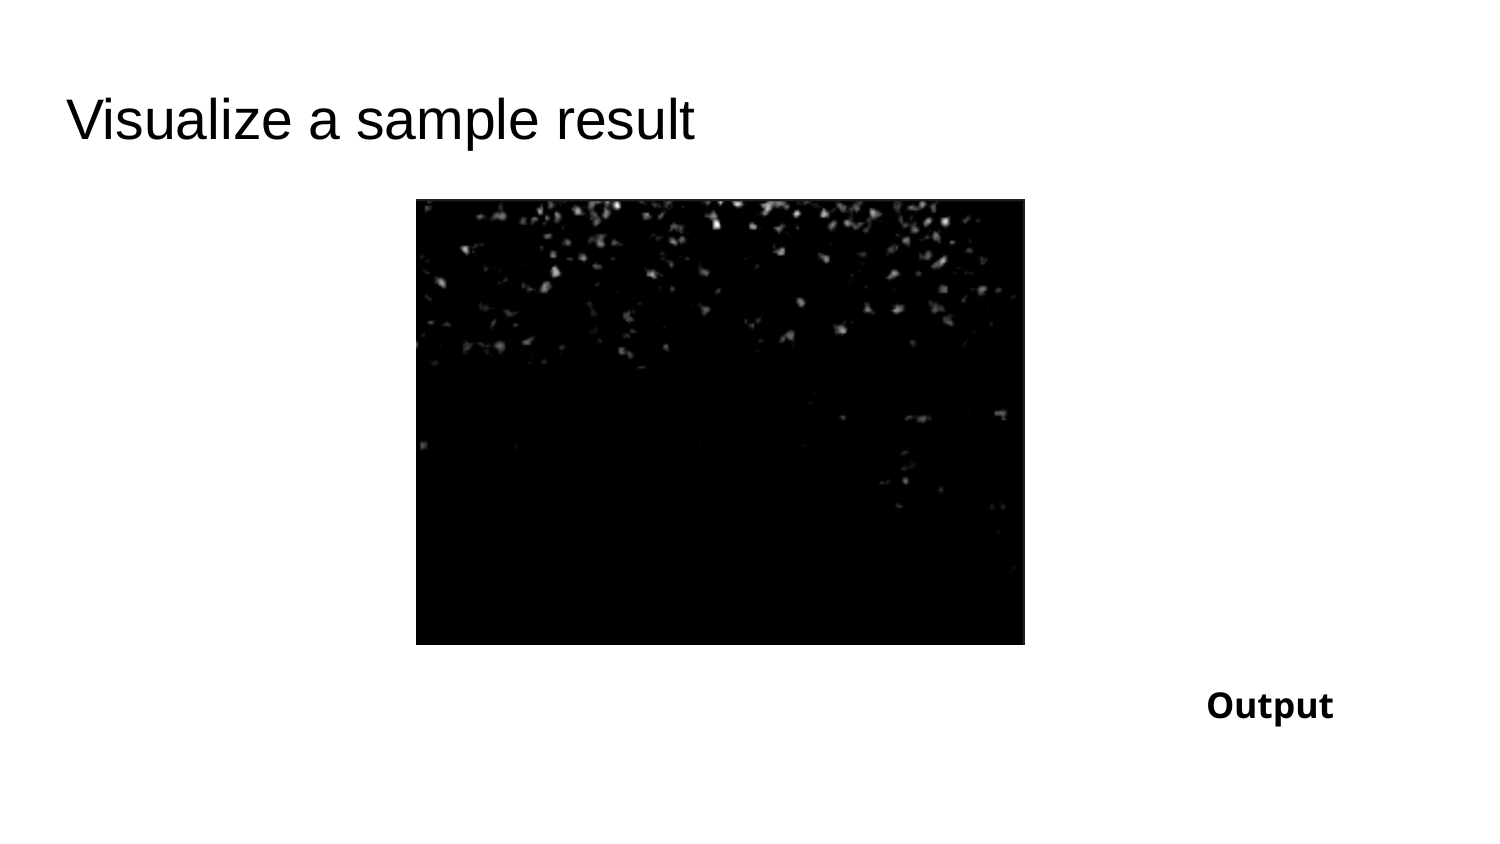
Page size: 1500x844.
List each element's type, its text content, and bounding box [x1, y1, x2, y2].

list Output [51, 189, 1449, 750]
picture [416, 199, 1025, 645]
title Visualize a sample result [51, 72, 1449, 167]
